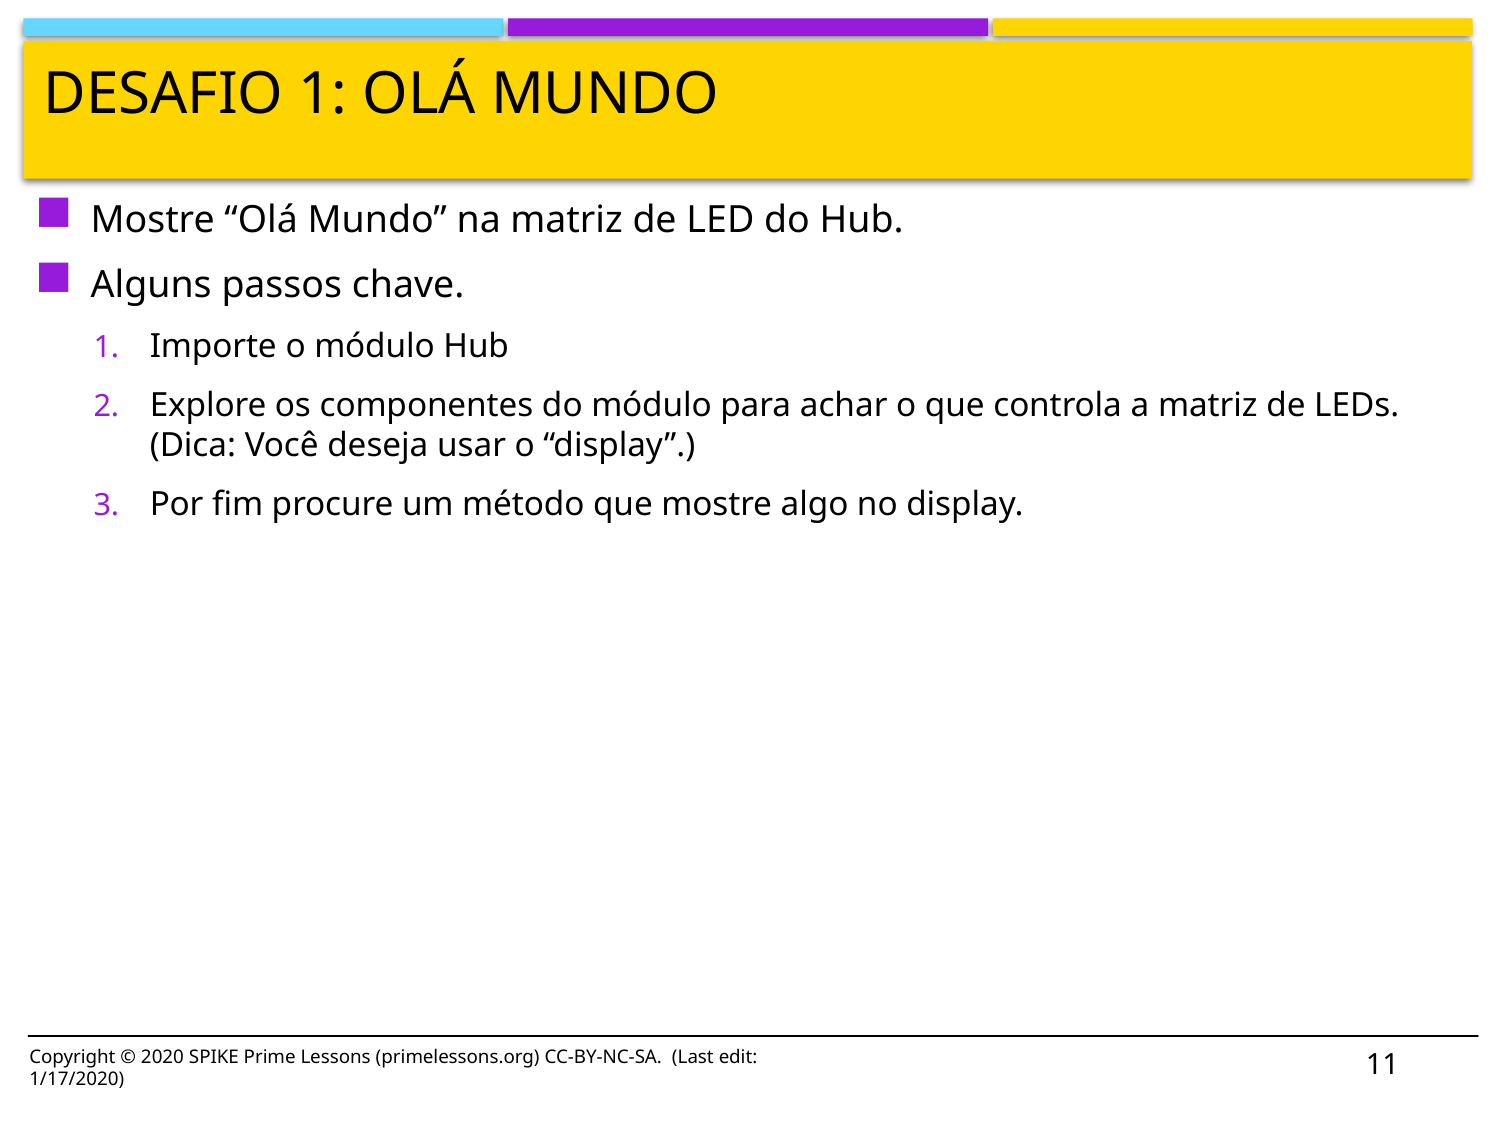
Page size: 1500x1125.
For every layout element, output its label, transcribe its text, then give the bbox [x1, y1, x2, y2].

slide_number 11 [1351, 1037, 1478, 1098]
footer Copyright © 2020 SPIKE Prime Lessons (primelessons.org) CC-BY-NC-SA. (Last edit: 1/17/2020) [14, 1036, 814, 1097]
list Mostre “Olá Mundo” na matriz de LED do Hub. Alguns passos chave. Importe o módulo Hub Explore os componentes do módulo para achar o que controla a matriz de LEDs. (Dica: Você deseja usar o “display”.) Por fim procure um método que mostre algo no display. [25, 187, 1475, 1021]
title Desafio 1: Olá mundo [28, 48, 1464, 172]
